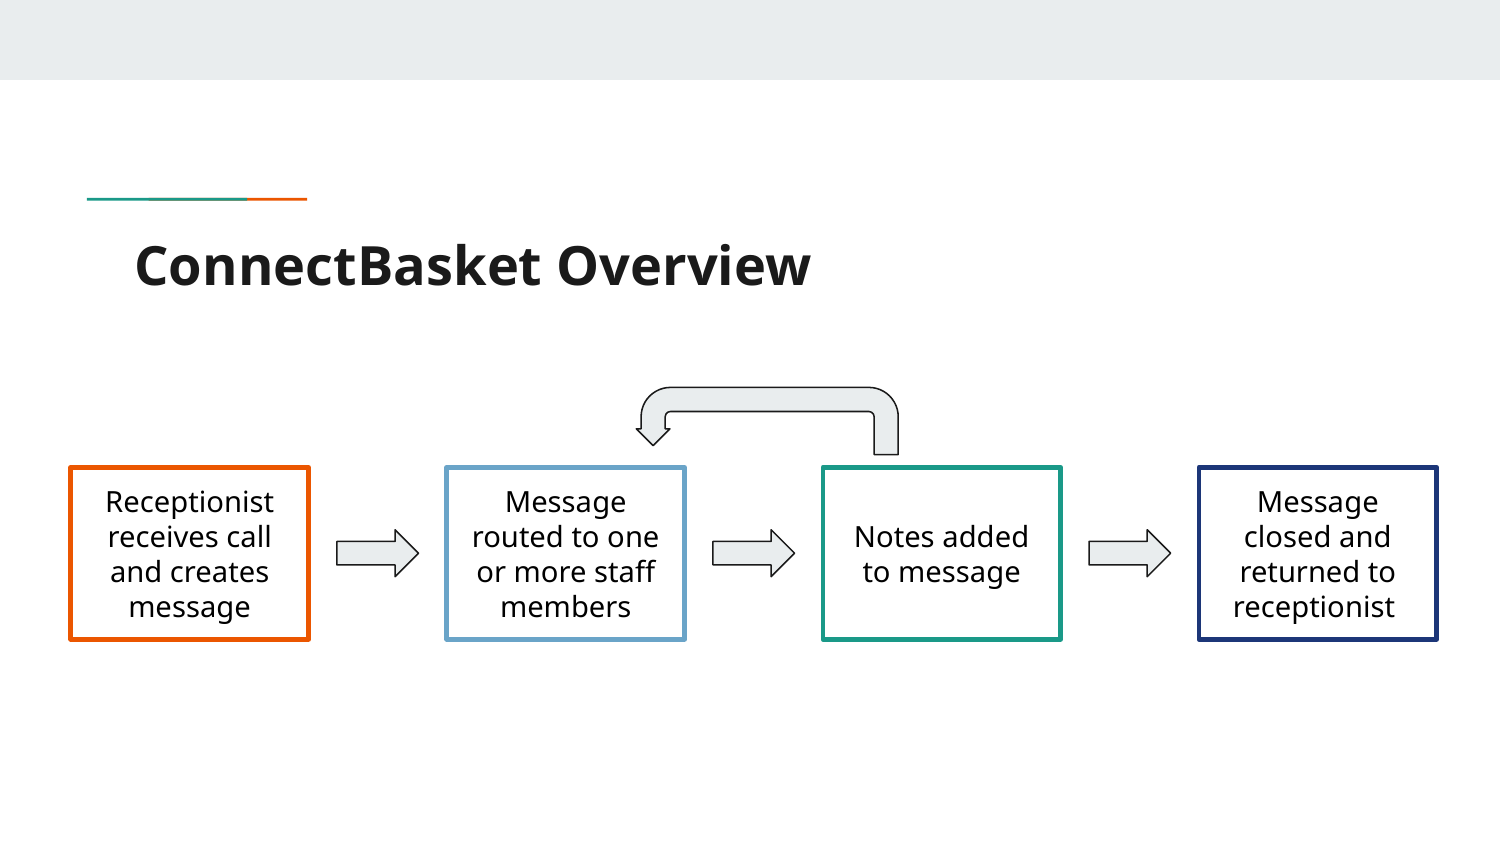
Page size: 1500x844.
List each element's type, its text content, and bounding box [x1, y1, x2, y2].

text_box Message routed to one or more staff members [446, 467, 685, 640]
text_box [336, 529, 419, 577]
text_box [636, 387, 899, 455]
text_box Receptionist receives call and creates message [70, 467, 309, 640]
text_box Message closed and returned to receptionist [1198, 467, 1437, 640]
title ConnectBasket Overview [119, 216, 1381, 305]
text_box [712, 529, 795, 577]
text_box [1089, 529, 1171, 577]
text_box Notes added to message [822, 467, 1061, 640]
